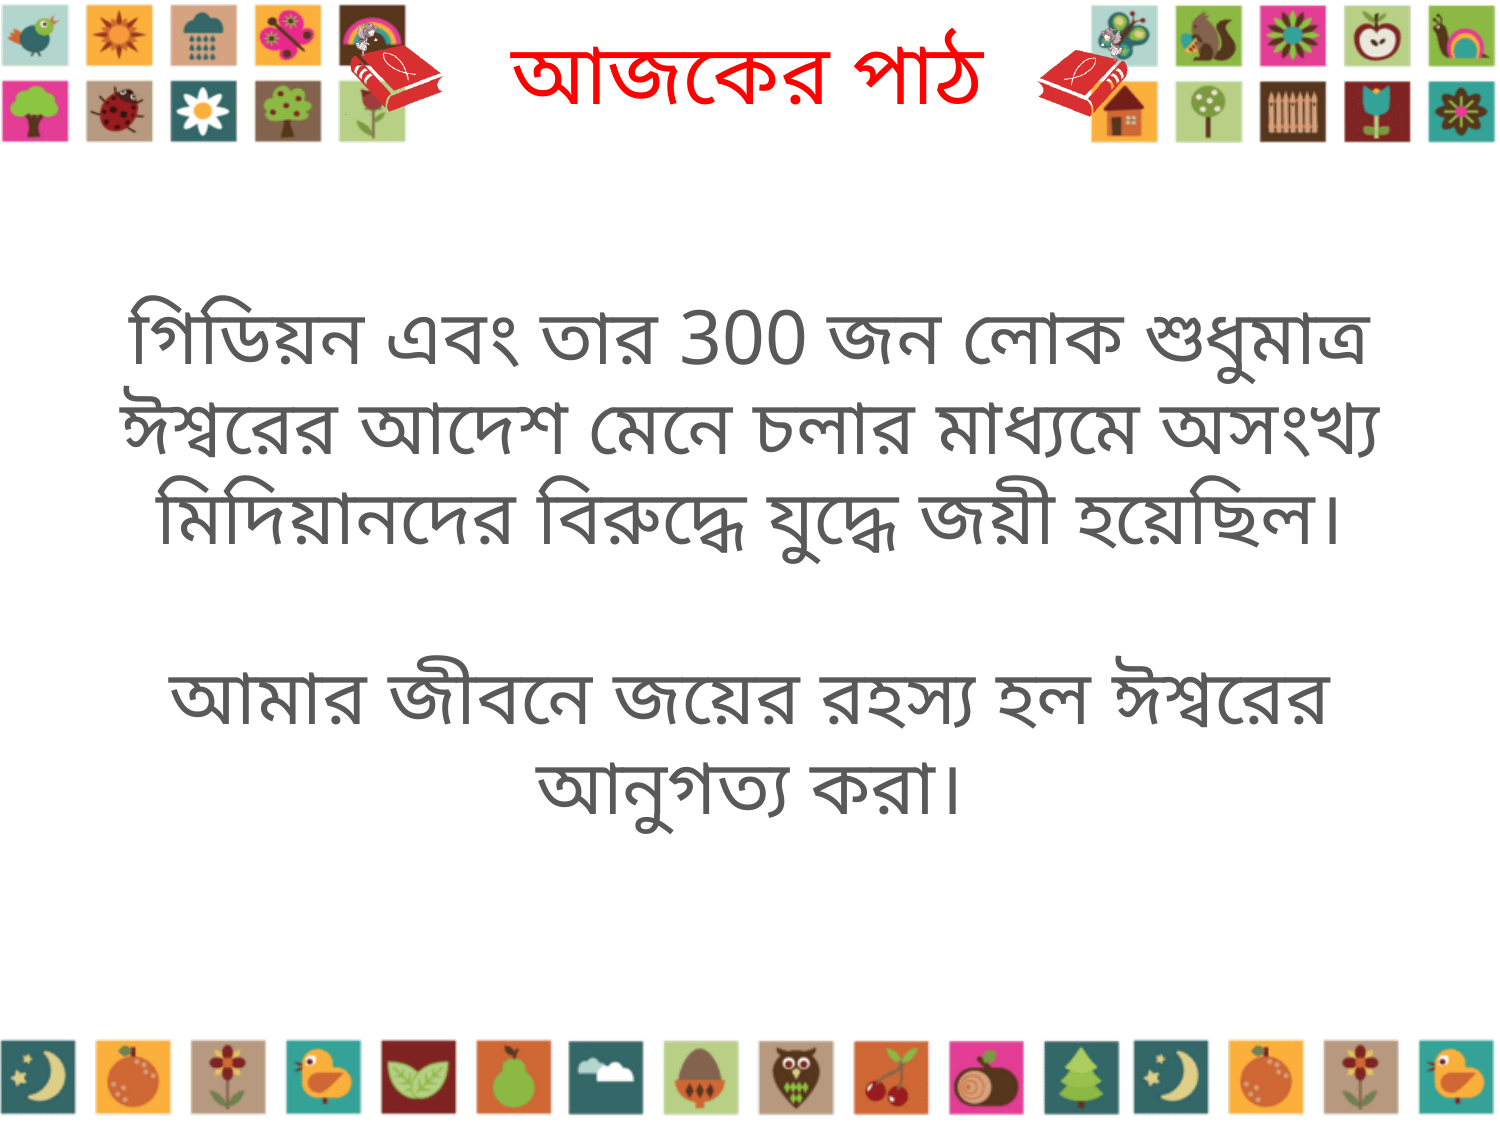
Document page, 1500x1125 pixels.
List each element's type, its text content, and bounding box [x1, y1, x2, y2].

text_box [0, 1028, 1500, 1118]
picture [1005, 3, 1500, 150]
text_box গিডিয়ন এবং তার 300 জন লোক শুধুমাত্র ঈশ্বরের আদেশ মেনে চলার মাধ্যমে অসংখ্য মিদিয়ানদের বিরুদ্ধে যুদ্ধে জয়ী হয়েছিল। আমার জীবনে জয়ের রহস্য হল ঈশ্বরের আনুগত্য করা। [76, 282, 1424, 837]
picture [0, 3, 475, 150]
text_box আজকের পাঠ [425, 13, 1077, 129]
